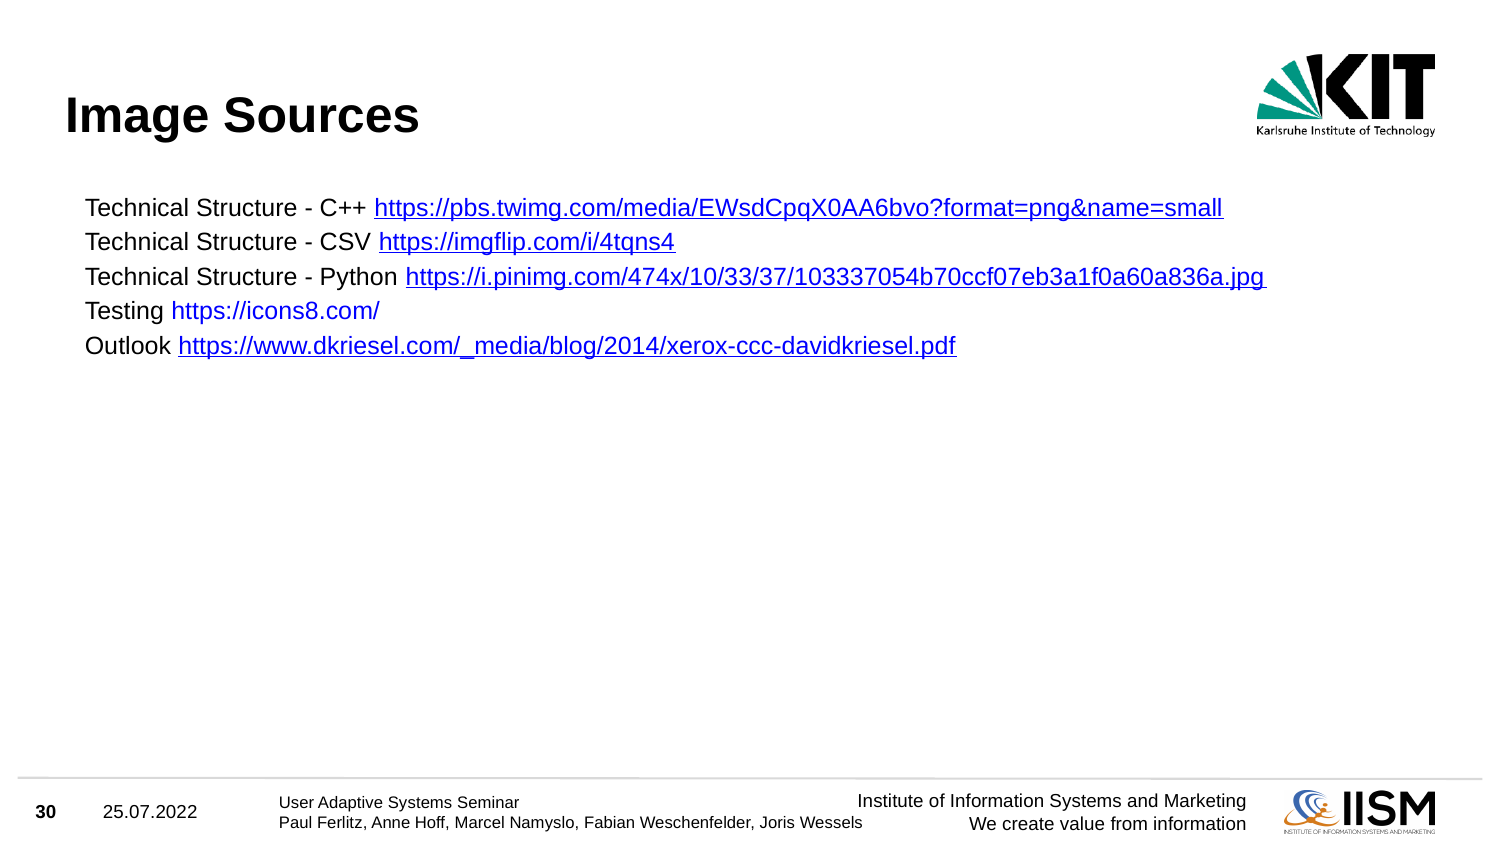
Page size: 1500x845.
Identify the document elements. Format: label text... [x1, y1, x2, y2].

picture [1257, 54, 1435, 137]
title Image Sources [64, 48, 1192, 144]
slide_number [102, 778, 272, 844]
list Technical Structure - C++ https://pbs.twimg.com/media/EWsdCpqX0AA6bvo?format=png&name=small Technical Structure - CSV https://imgflip.com/i/4tqns4 Technical Structure - Python https://i.pinimg.com/474x/10/33/37/103337054b70ccf07eb3a1f0a60a836a.jpg Testing https://icons8.com/ Outlook https://www.dkriesel.com/_media/blog/2014/xerox-ccc-davidkriesel.pdf [65, 194, 1435, 747]
slide_number 30 [35, 778, 89, 844]
picture [1284, 790, 1435, 834]
